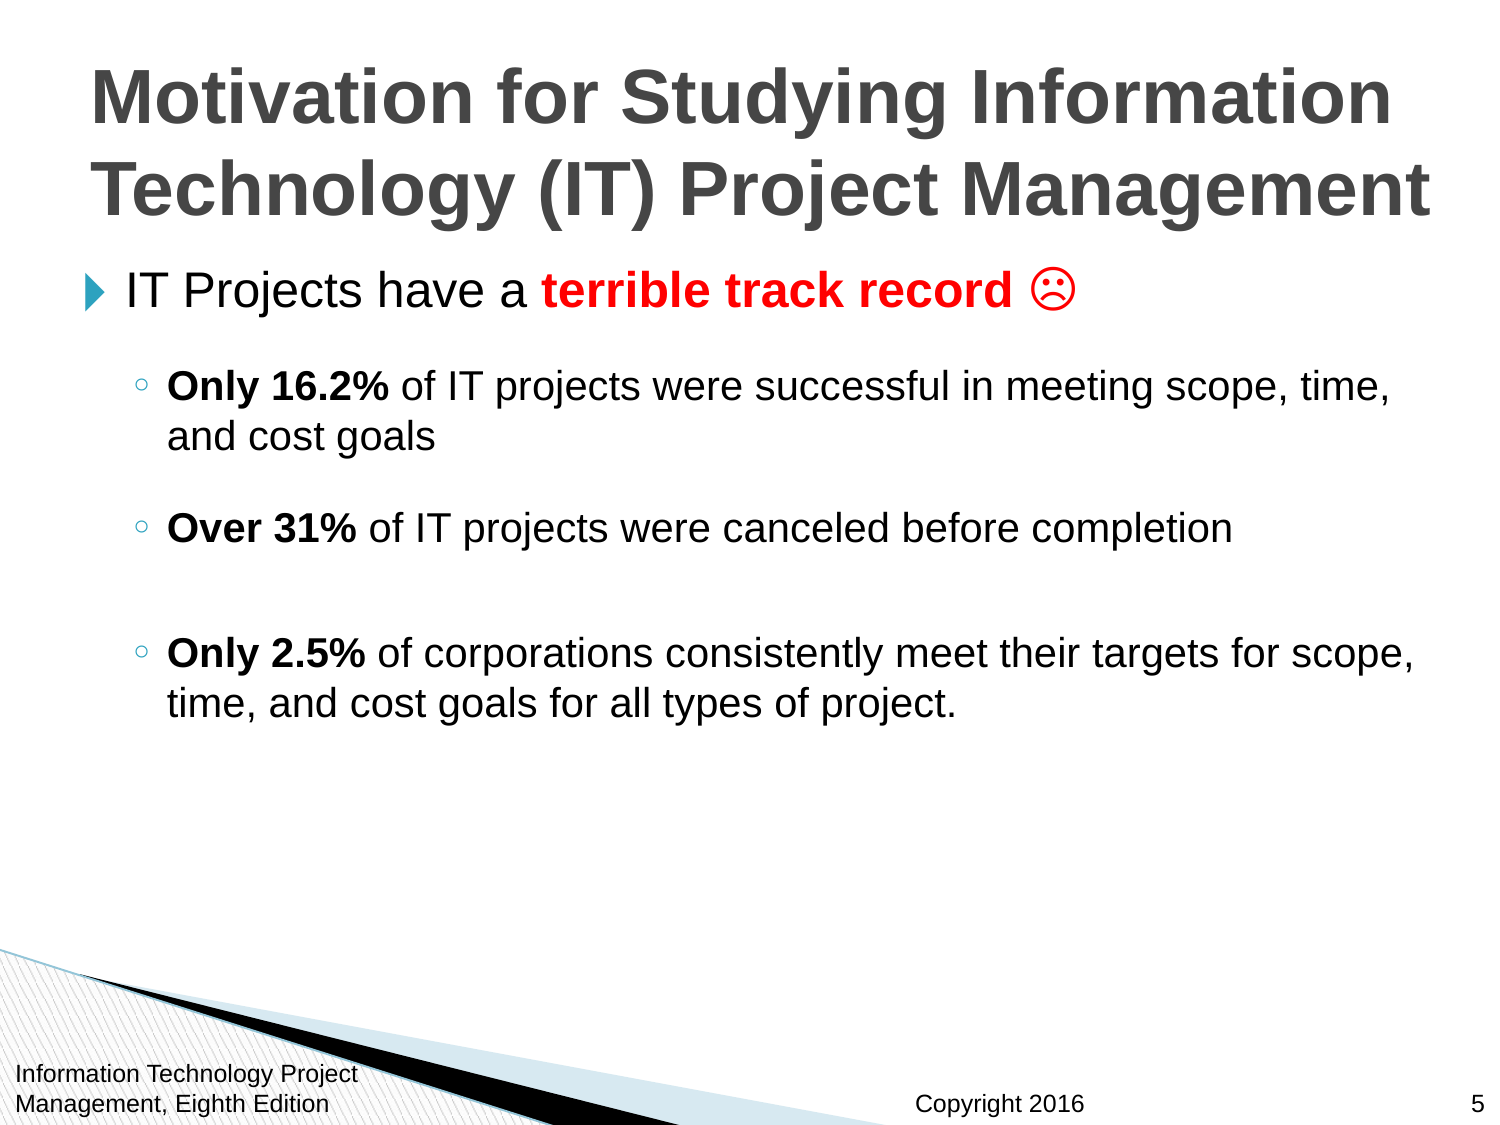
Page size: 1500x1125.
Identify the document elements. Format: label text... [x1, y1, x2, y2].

list IT Projects have a terrible track record ☹ Only 16.2% of IT projects were successful in meeting scope, time, and cost goals Over 31% of IT projects were canceled before completion Only 2.5% of corporations consistently meet their targets for scope, time, and cost goals for all types of project. [50, 249, 1450, 949]
slide_number 5 [1408, 1065, 1500, 1125]
footer Information Technology Project Management, Eighth Edition [0, 1065, 425, 1125]
title Motivation for Studying Information Technology (IT) Project Management [75, 45, 1475, 233]
